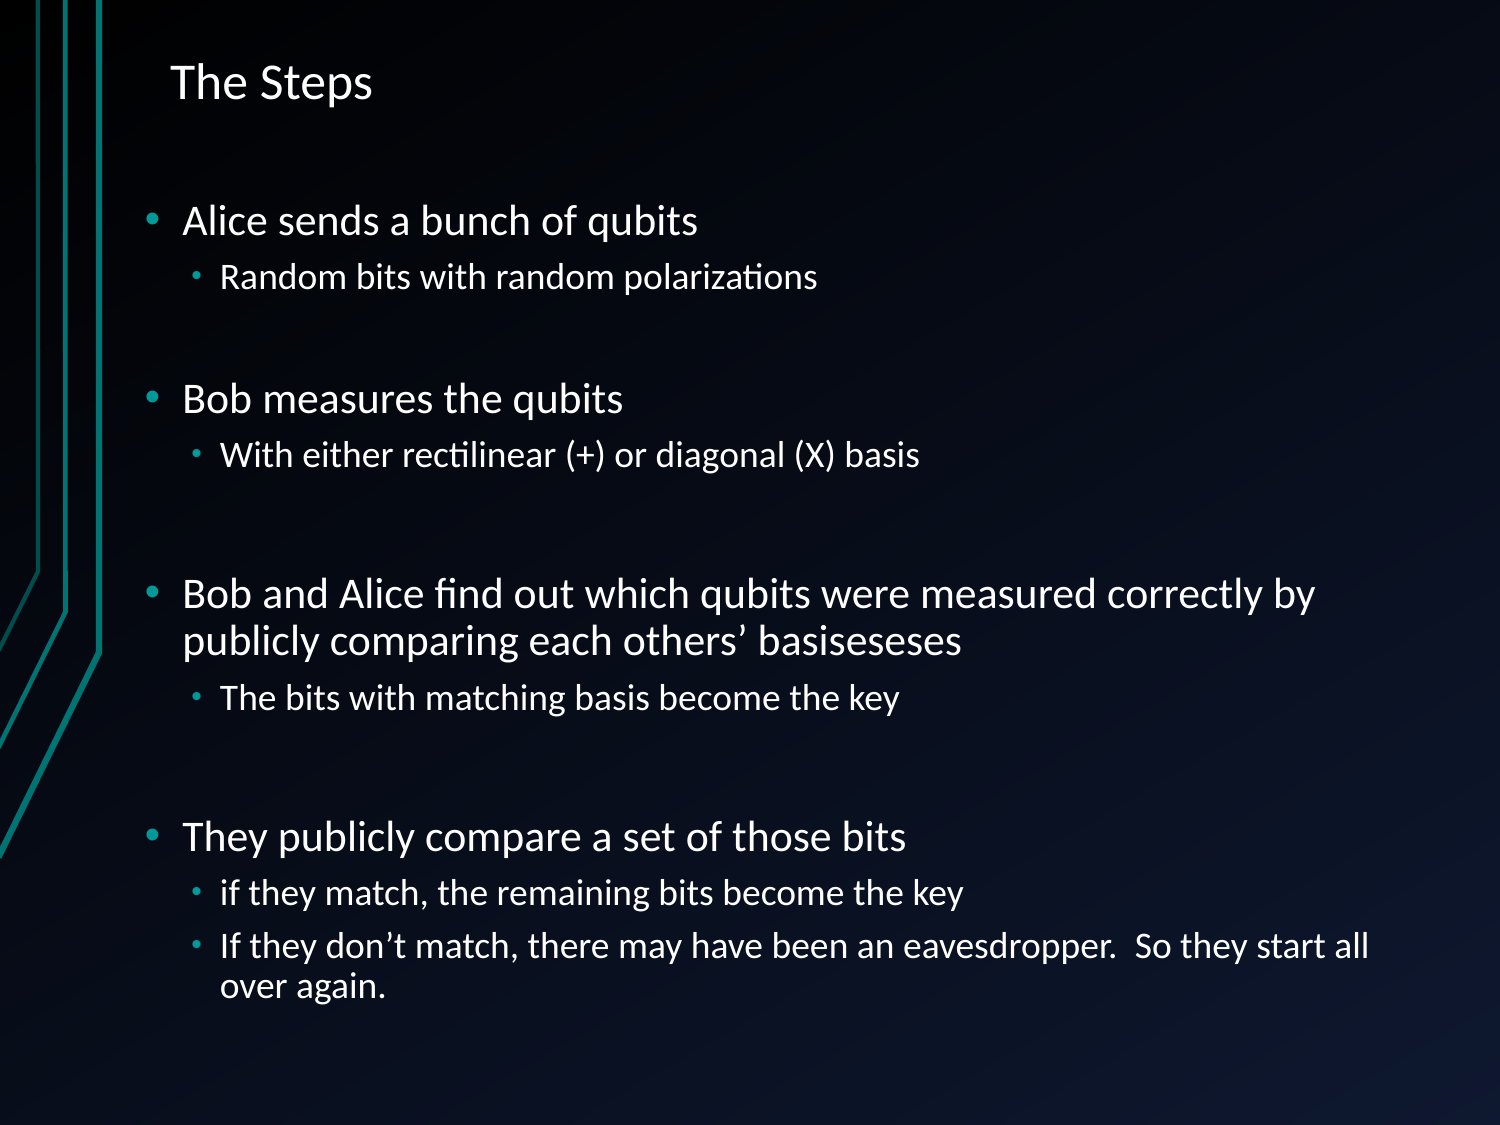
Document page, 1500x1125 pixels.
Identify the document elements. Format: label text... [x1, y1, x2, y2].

text_box The Steps [149, 45, 1425, 121]
list Alice sends a bunch of qubits Random bits with random polarizations Bob measures the qubits With either rectilinear (+) or diagonal (X) basis Bob and Alice find out which qubits were measured correctly by publicly comparing each others’ basiseseses The bits with matching basis become the key They publicly compare a set of those bits if they match, the remaining bits become the key If they don’t match, there may have been an eavesdropper. So they start all over again. [125, 187, 1425, 1012]
